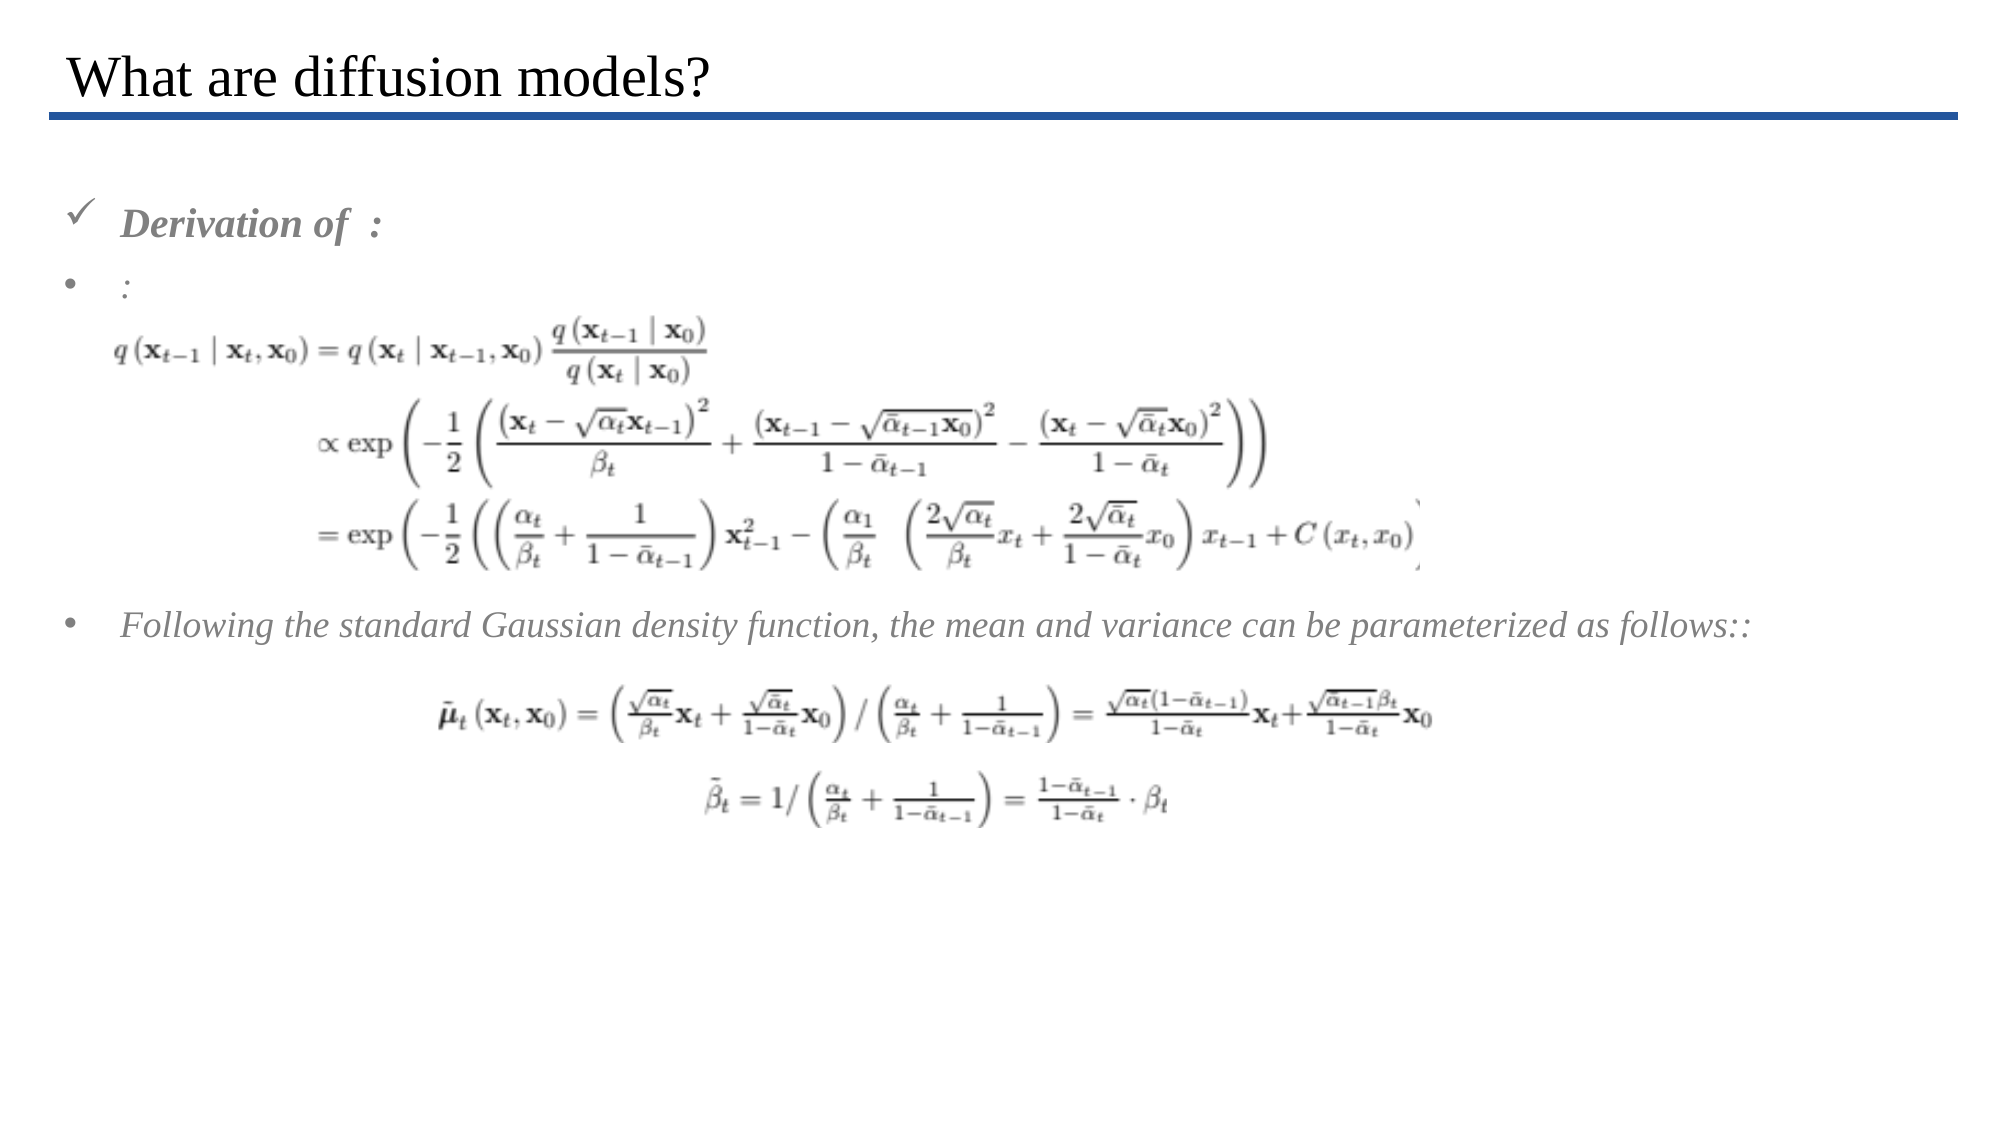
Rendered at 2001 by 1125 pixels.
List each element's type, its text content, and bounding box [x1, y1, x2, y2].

text_box What are diffusion models? [52, 30, 727, 112]
picture [437, 683, 1433, 743]
picture [703, 769, 1168, 828]
text_box Following the standard Gaussian density function, the mean and variance can be parameterized as follows:: [48, 593, 1958, 653]
picture [113, 314, 1420, 571]
